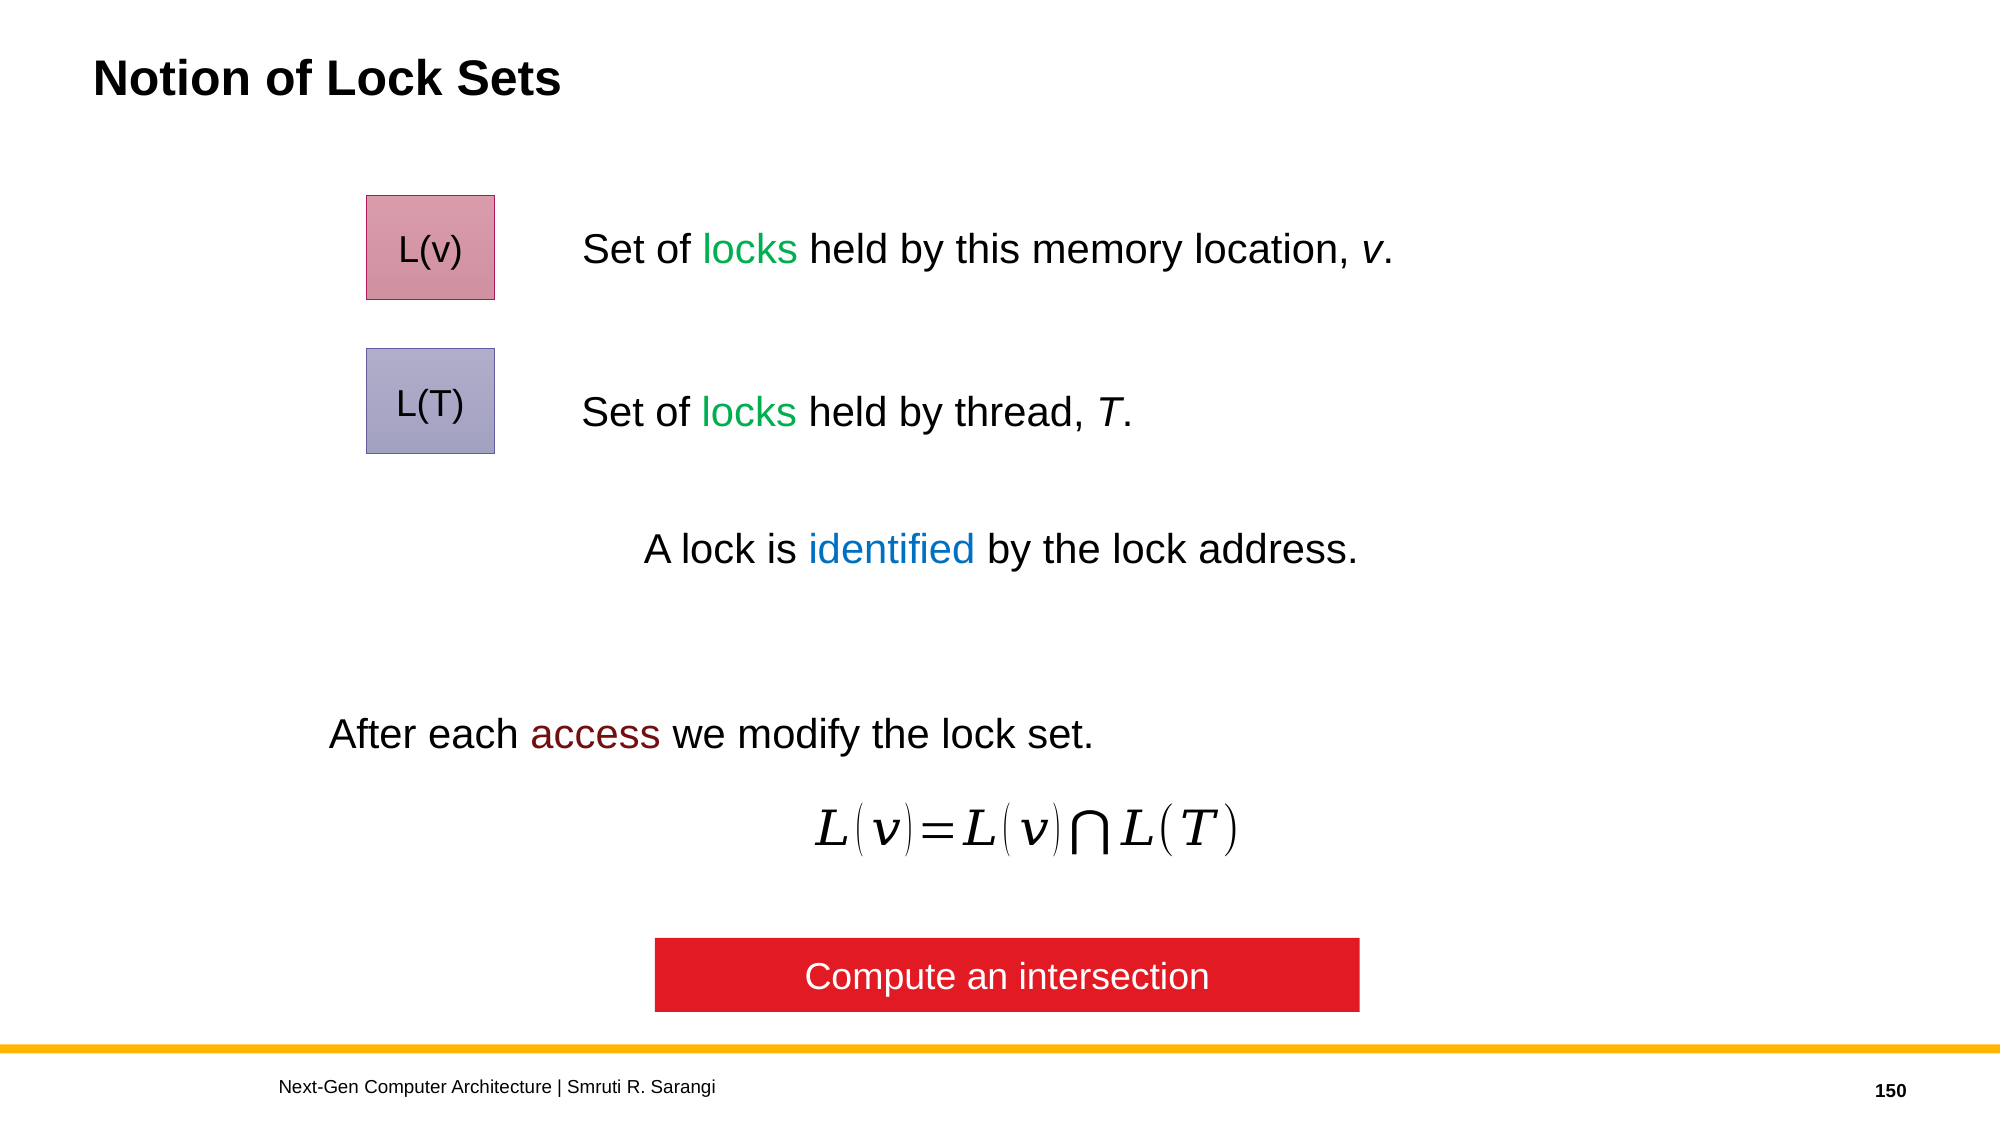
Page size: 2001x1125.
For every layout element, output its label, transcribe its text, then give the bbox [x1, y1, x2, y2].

text_box L(v) [366, 195, 495, 300]
slide_number 150 [1711, 1071, 1922, 1109]
title Notion of Lock Sets [78, 45, 1578, 180]
text_box Compute an intersection [654, 937, 1361, 1013]
footer Next-Gen Computer Architecture | Smruti R. Sarangi [263, 1067, 1464, 1105]
text_box Set of locks held by thread, T. [566, 377, 1149, 443]
text_box L(T) [366, 348, 495, 454]
text_box After each access we modify the lock set. [313, 699, 1122, 765]
list A lock is identified by the lock address. [628, 514, 1646, 580]
text_box Set of locks held by this memory location, v. [567, 214, 1410, 280]
